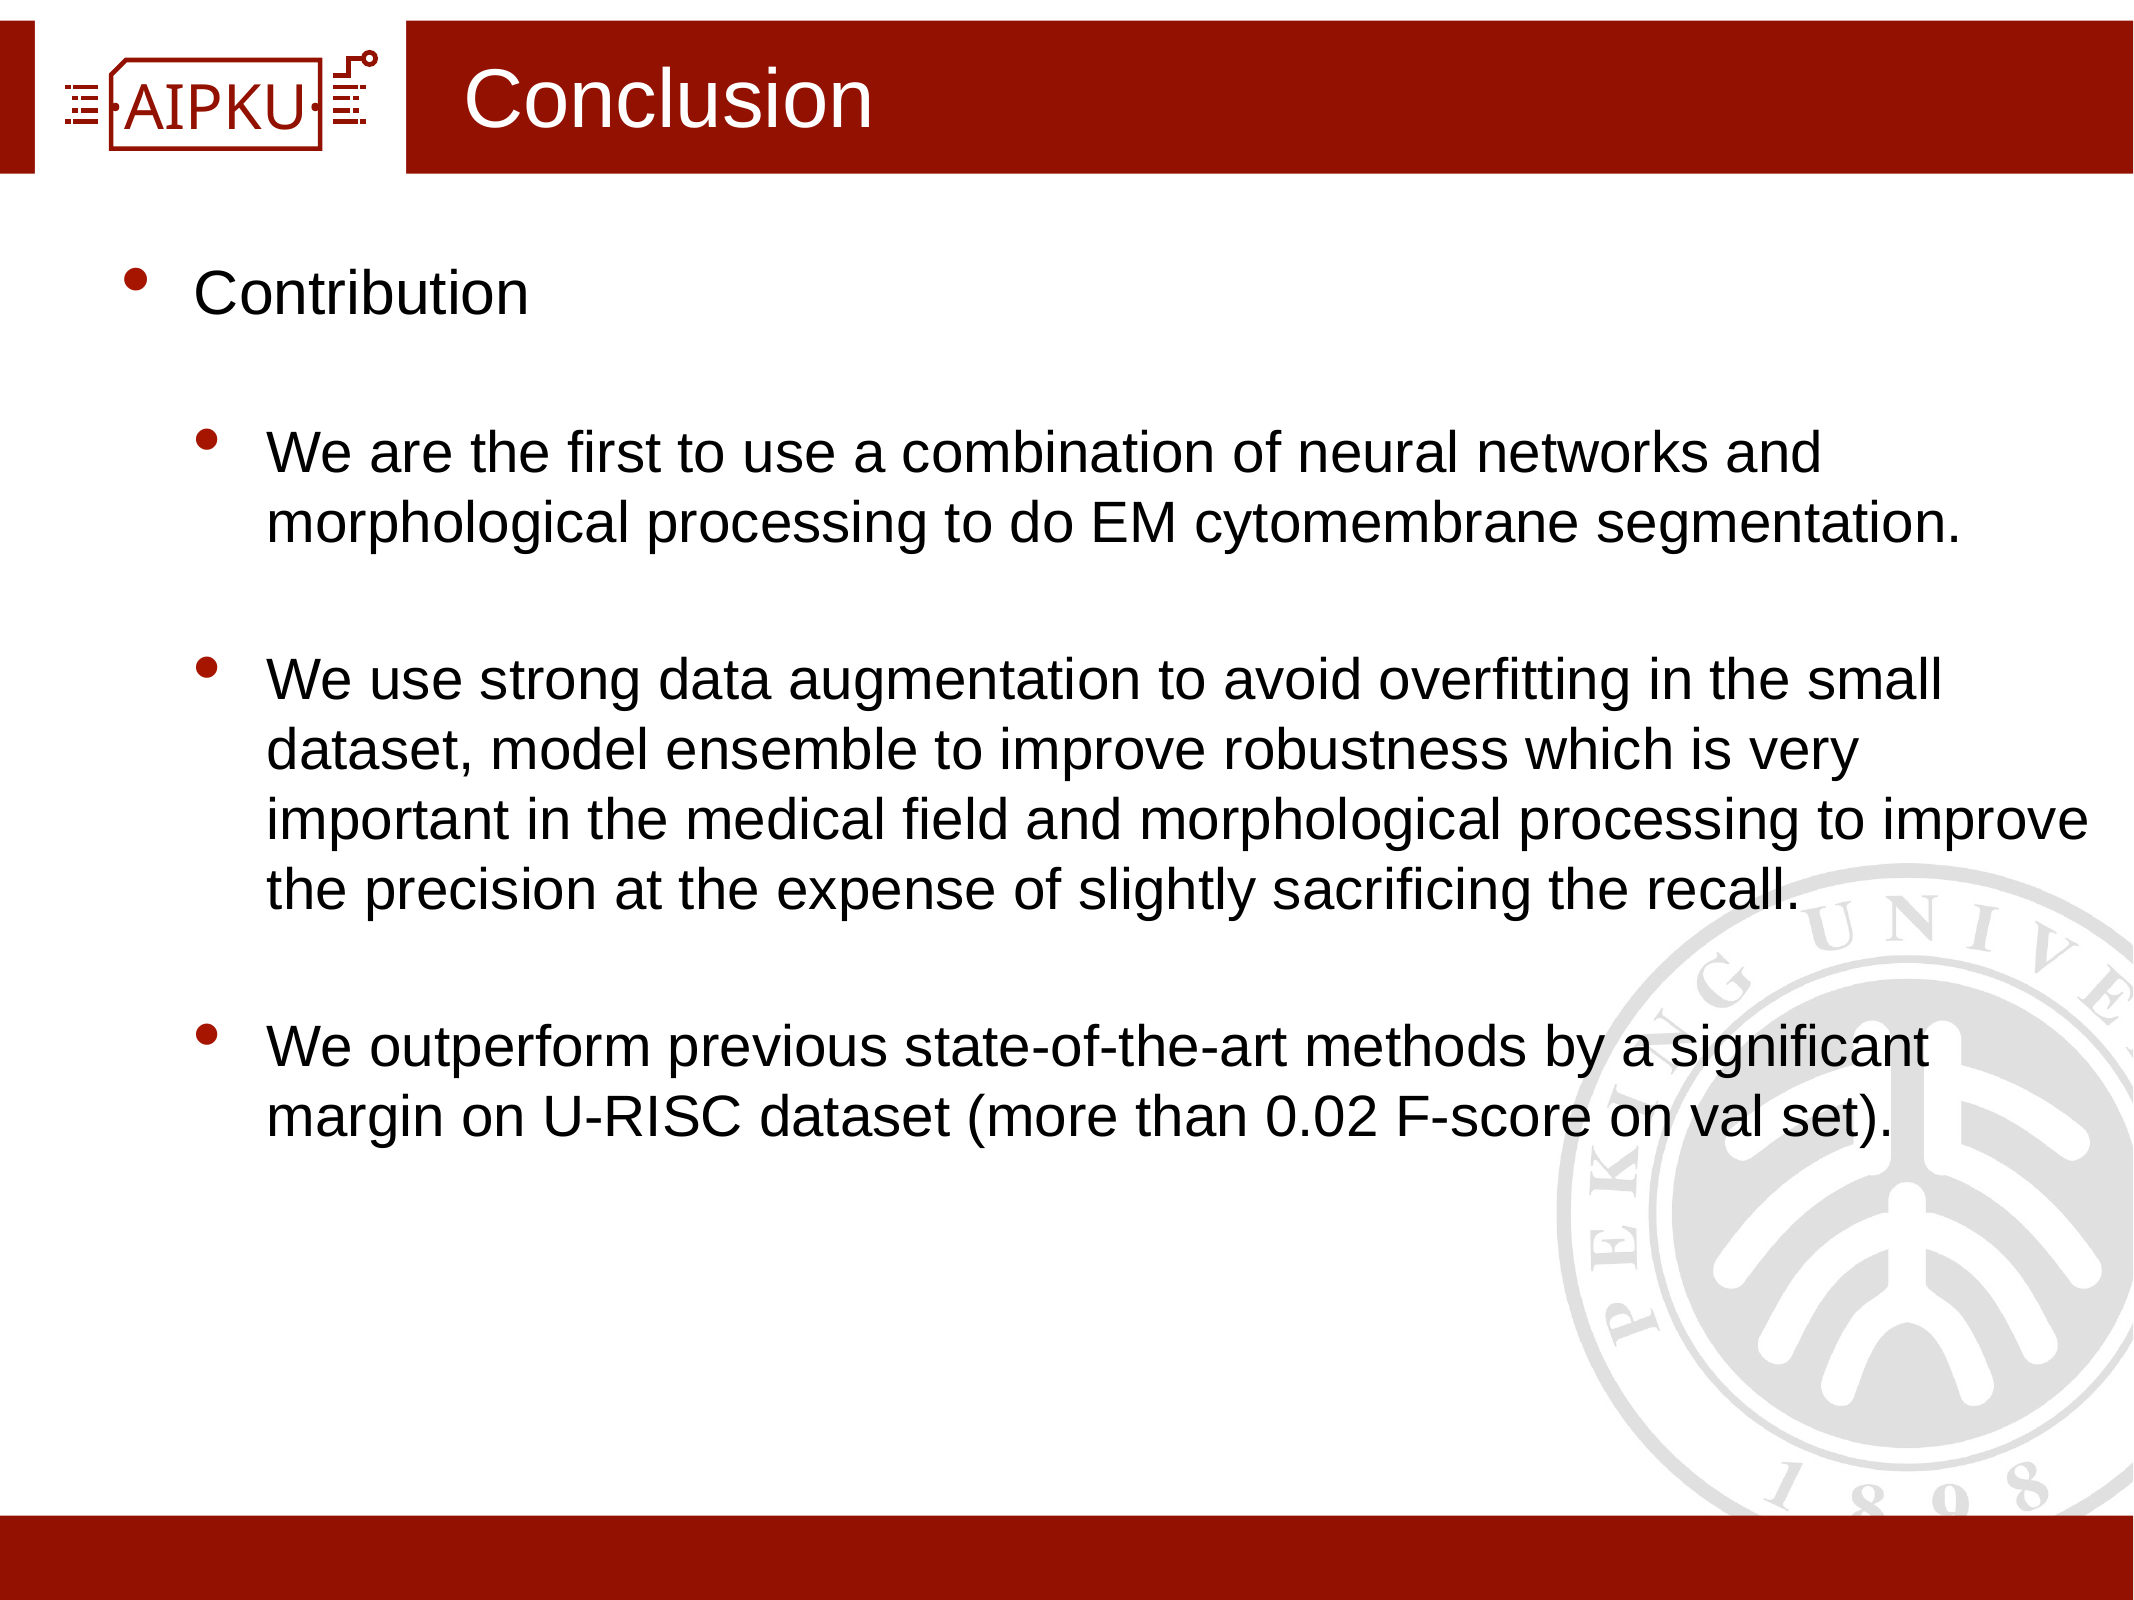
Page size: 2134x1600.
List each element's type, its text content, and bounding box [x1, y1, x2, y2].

list Contribution We are the first to use a combination of neural networks and morphological processing to do EM cytomembrane segmentation. We use strong data augmentation to avoid overfitting in the small dataset, model ensemble to improve robustness which is very important in the medical field and morphological processing to improve the precision at the expense of slightly sacrificing the recall. We outperform previous state-of-the-art methods by a significant margin on U-RISC dataset (more than 0.02 F-score on val set). [106, 244, 2134, 1462]
title Conclusion [448, 37, 2000, 158]
